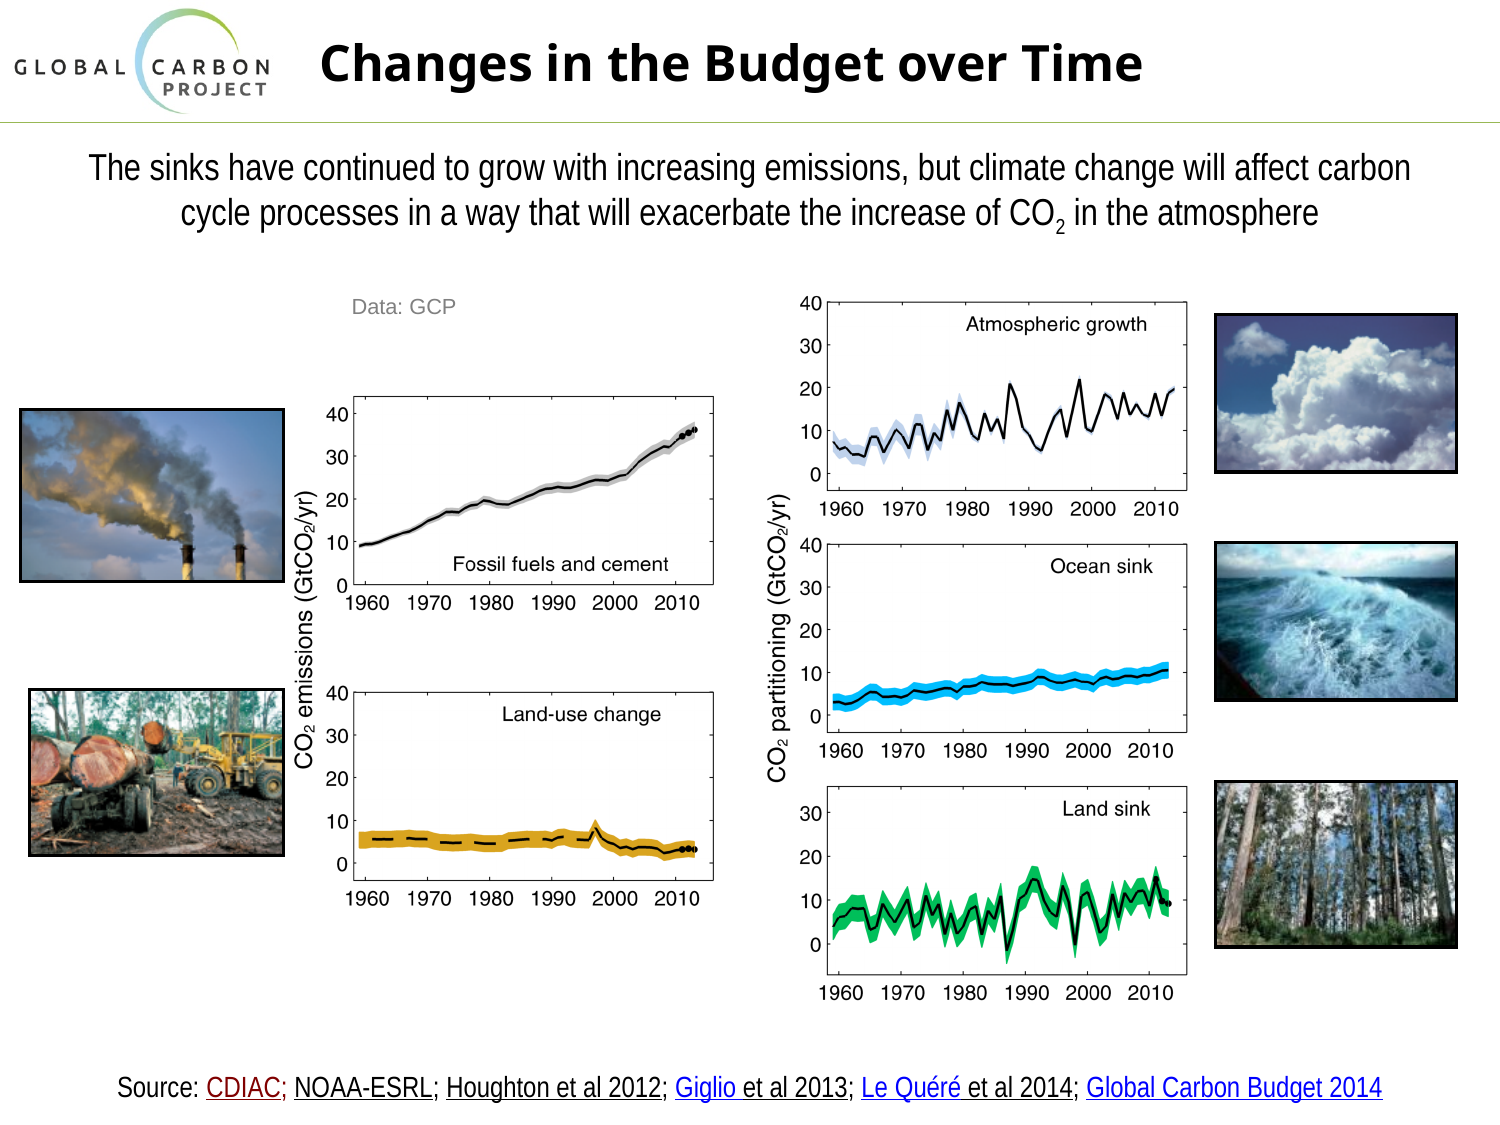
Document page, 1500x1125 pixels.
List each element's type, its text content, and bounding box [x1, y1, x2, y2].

picture [22, 267, 1455, 1036]
picture [0, 0, 286, 122]
list The sinks have continued to grow with increasing emissions, but climate change will affect carbon cycle processes in a way that will exacerbate the increase of CO2 in the atmosphere [70, 135, 1430, 248]
list Source: CDIAC; NOAA-ESRL; Houghton et al 2012; Giglio et al 2013; Le Quéré et al 2014; Global Carbon Budget 2014 [31, 933, 1469, 1111]
title Changes in the Budget over Time [304, 19, 1500, 103]
